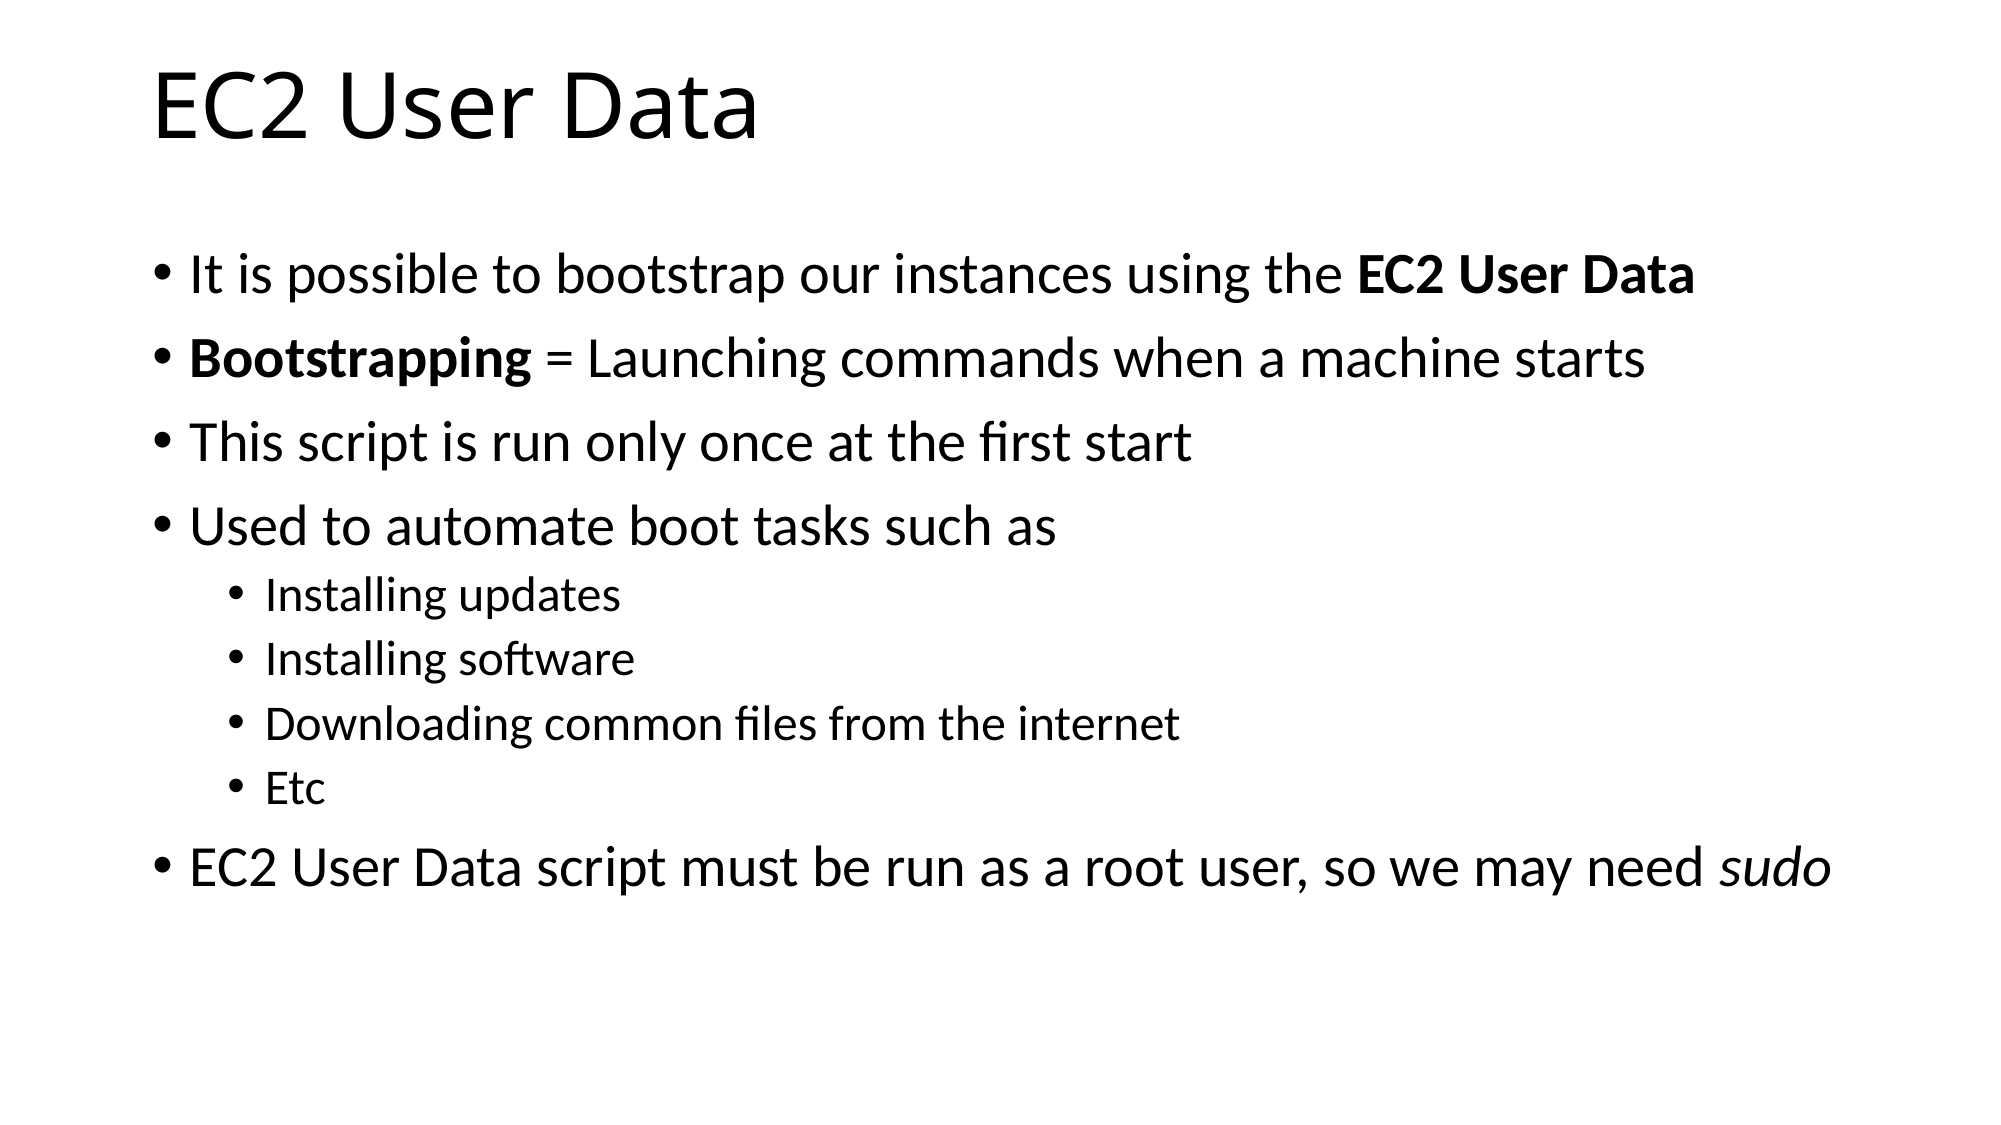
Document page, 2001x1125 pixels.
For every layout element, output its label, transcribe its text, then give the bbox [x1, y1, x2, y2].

list It is possible to bootstrap our instances using the EC2 User Data Bootstrapping = Launching commands when a machine starts This script is run only once at the first start Used to automate boot tasks such as Installing updates Installing software Downloading common files from the internet Etc EC2 User Data script must be run as a root user, so we may need sudo [137, 236, 1863, 950]
title EC2 User Data [135, 0, 1861, 218]
